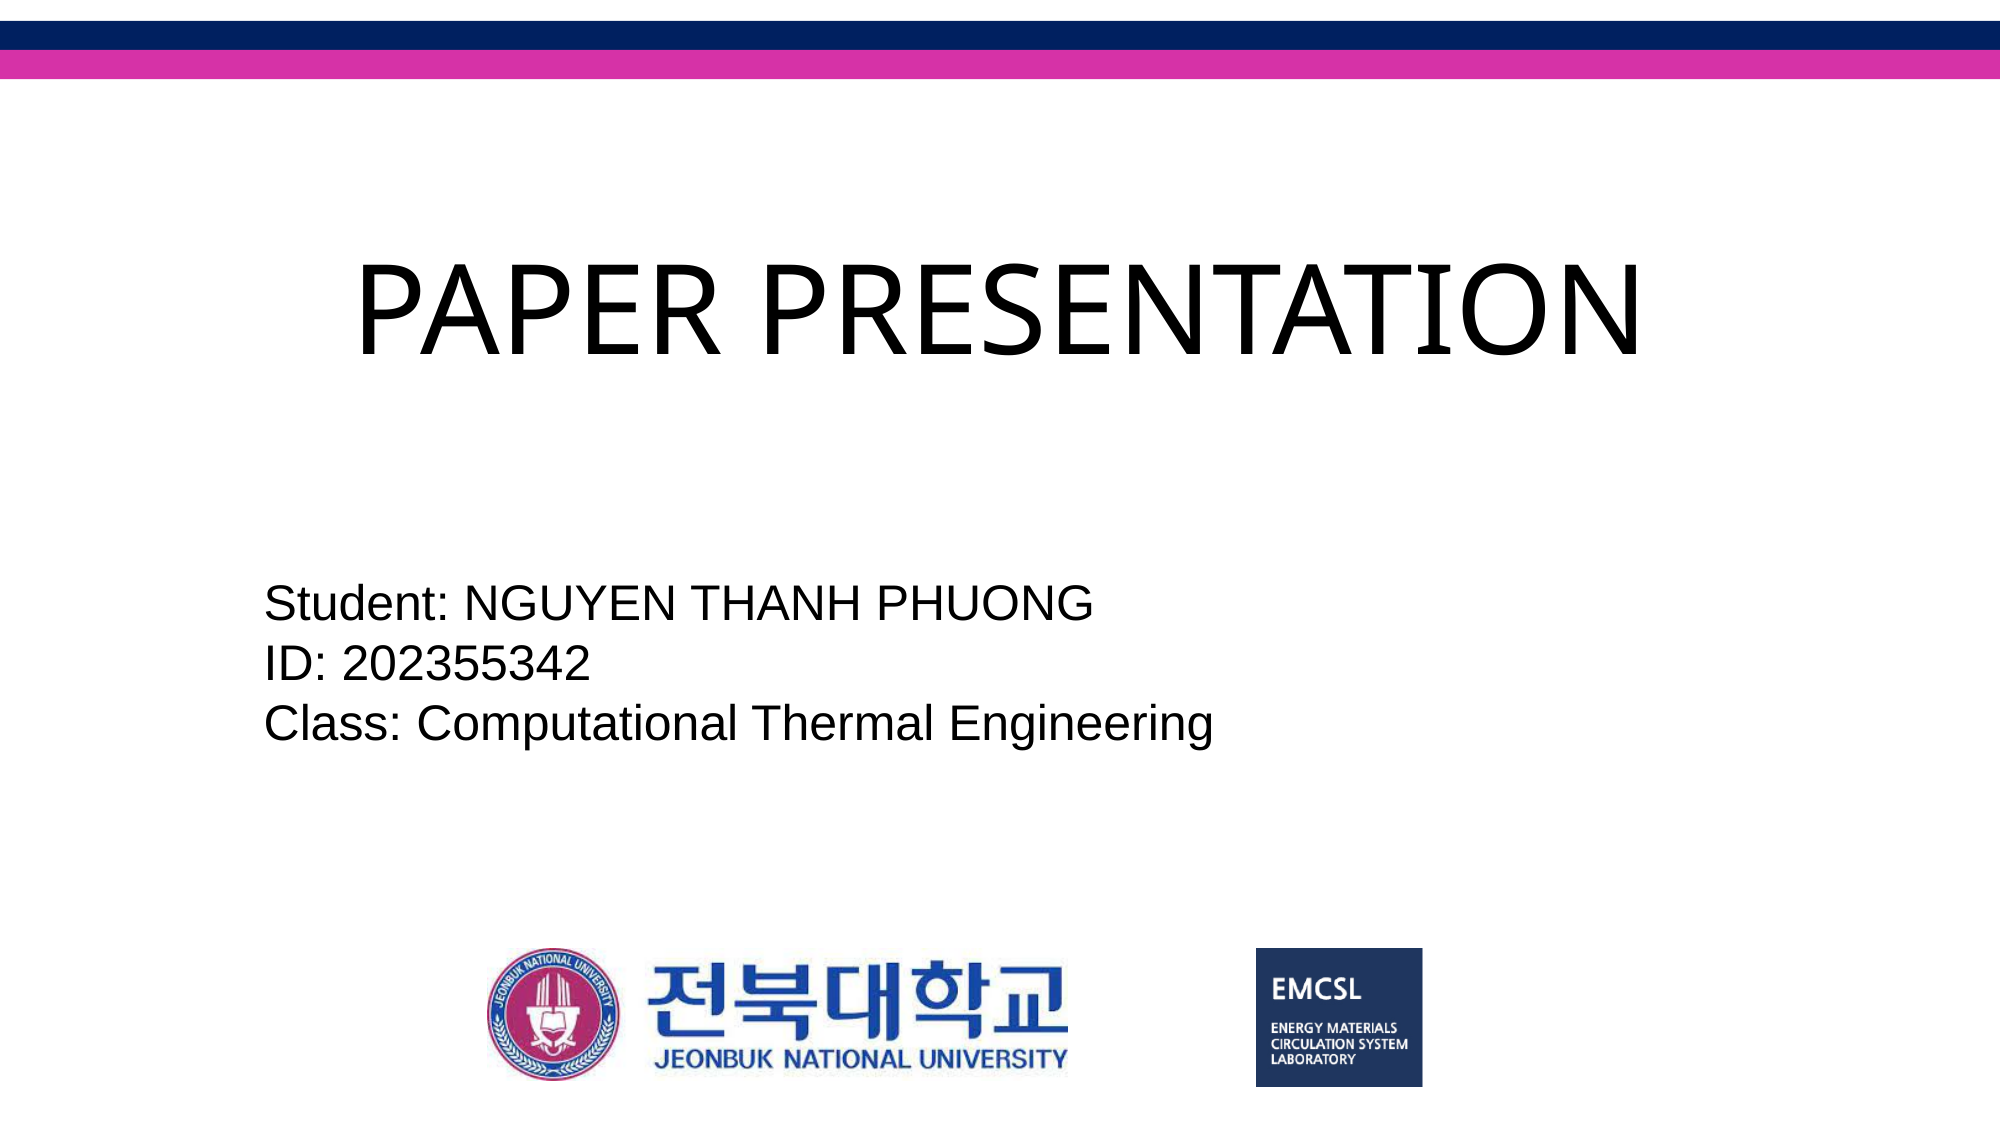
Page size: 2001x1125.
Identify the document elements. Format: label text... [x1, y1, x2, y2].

text_box [0, 20, 2000, 49]
title PAPER PRESENTATION [249, 118, 1750, 510]
picture [487, 948, 1068, 1081]
subtitle Student: NGUYEN THANH PHUONG ID: 202355342 Class: Computational Thermal Engineering [248, 563, 1749, 836]
text_box [0, 49, 2000, 80]
picture [1256, 948, 1423, 1088]
